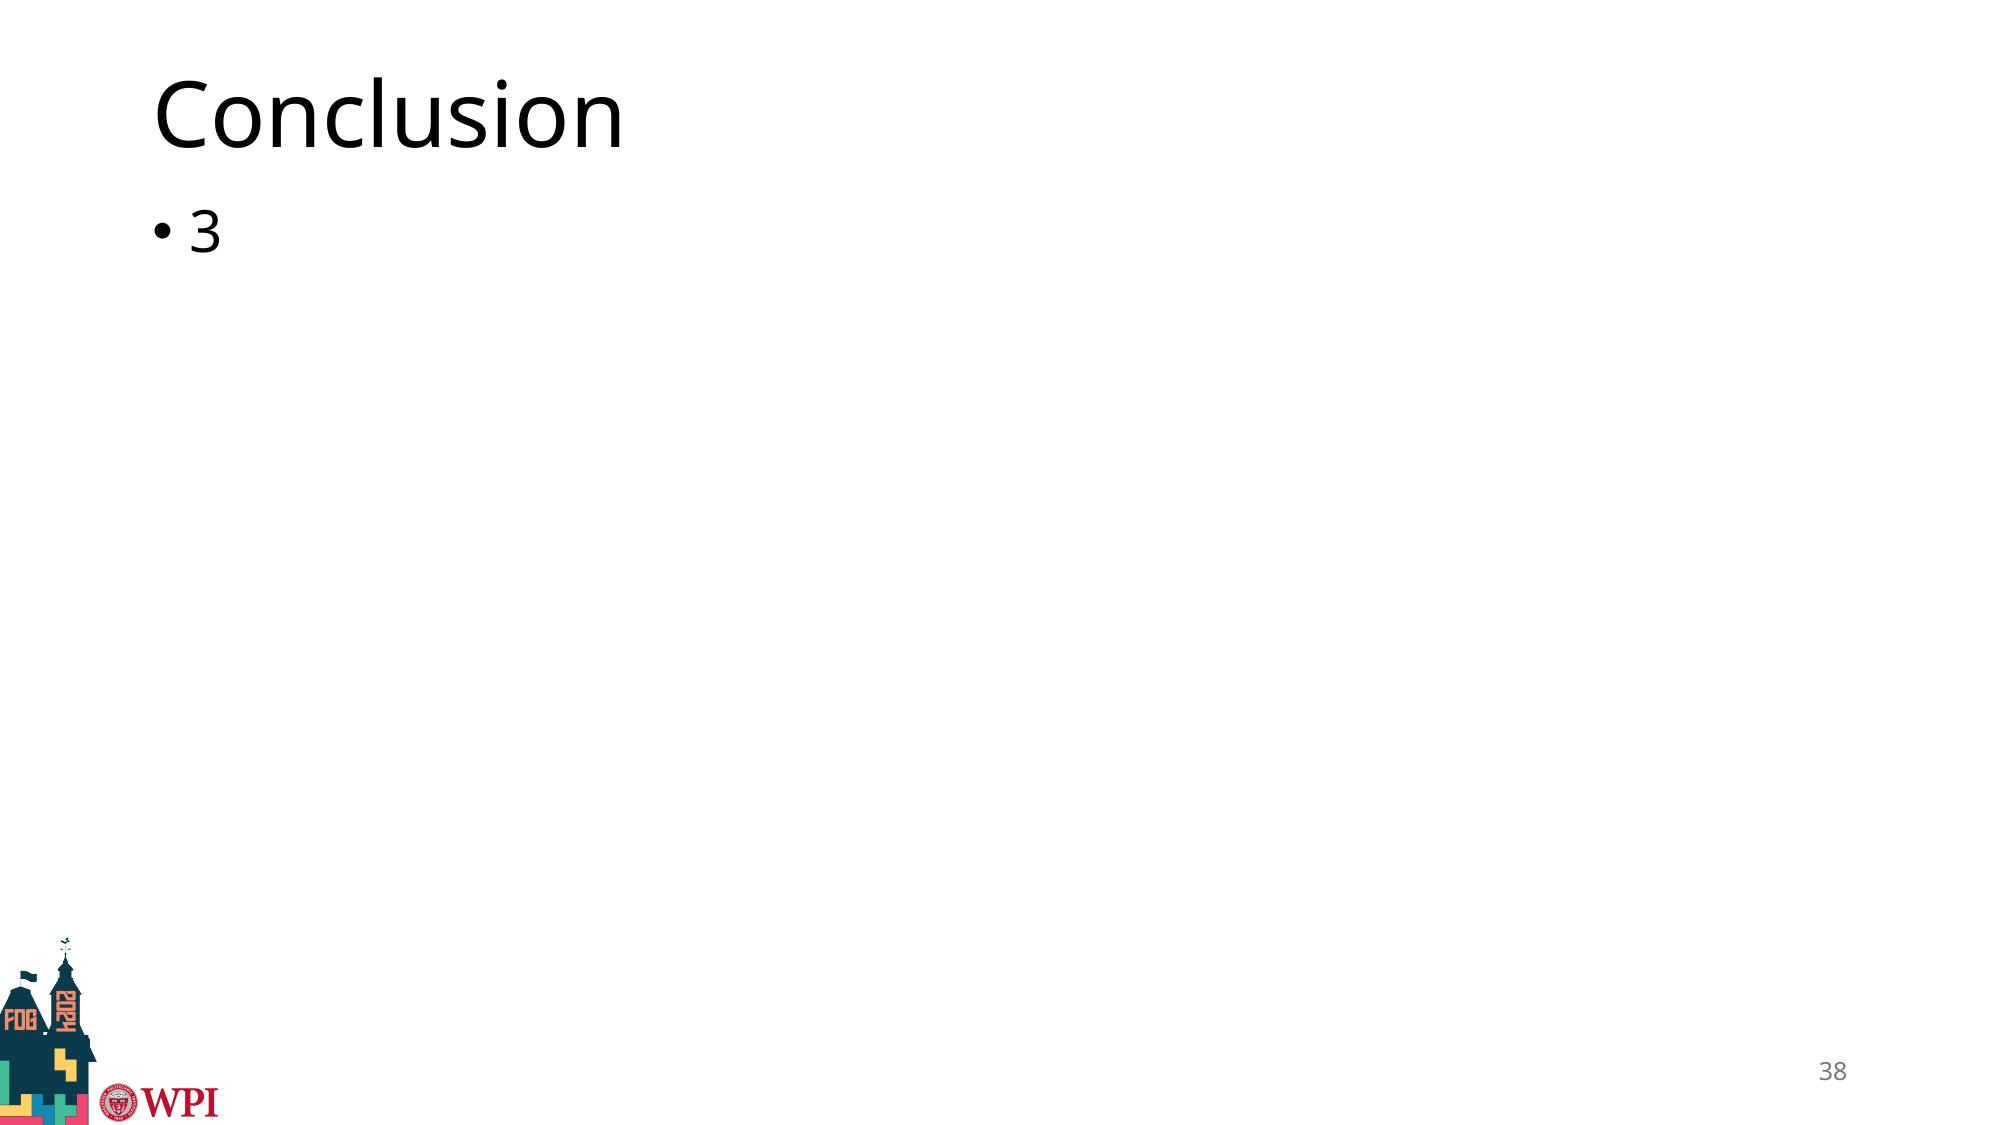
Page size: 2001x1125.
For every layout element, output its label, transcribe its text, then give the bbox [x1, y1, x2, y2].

title Conclusion [137, 59, 1863, 176]
list 3 [137, 194, 1863, 1014]
picture [0, 936, 221, 1125]
slide_number 38 [1412, 1042, 1863, 1103]
